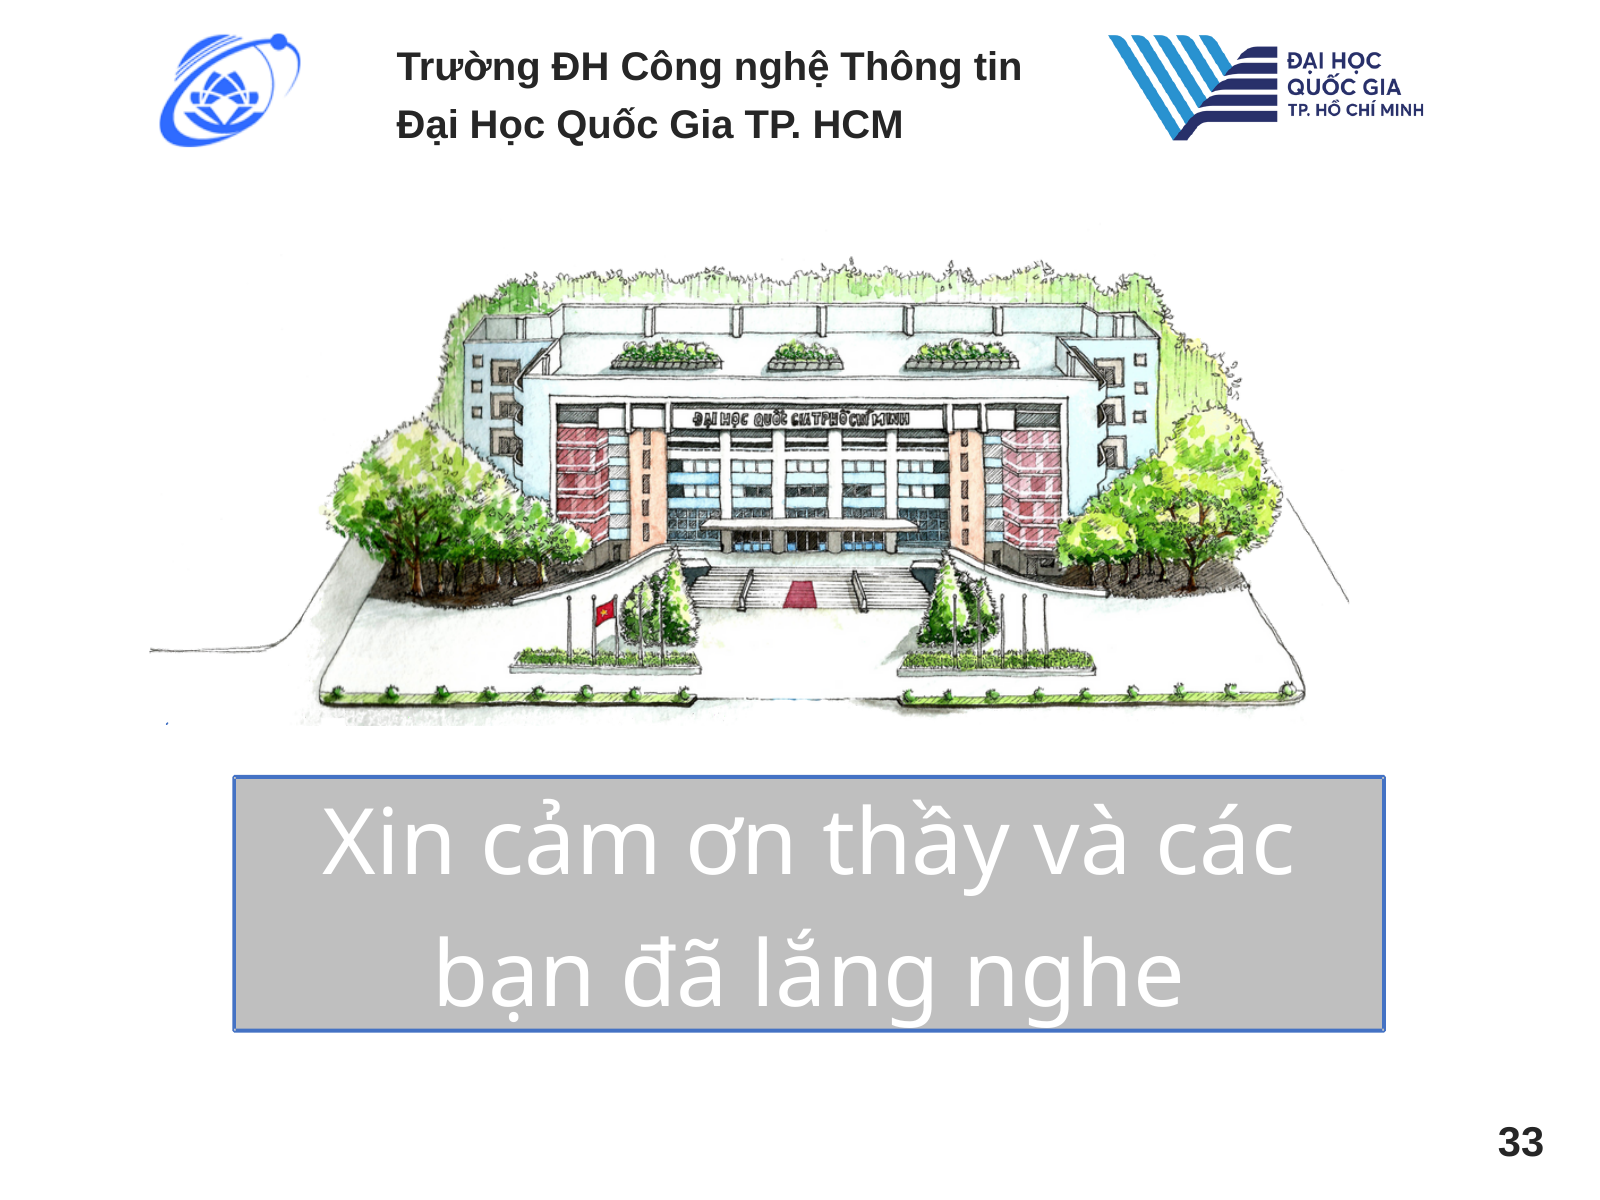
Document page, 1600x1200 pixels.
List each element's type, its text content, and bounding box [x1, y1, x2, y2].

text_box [232, 774, 1387, 1033]
text_box 33 [1479, 1095, 1563, 1165]
text_box Trường ĐH Công nghệ Thông tin Đại Học Quốc Gia TP. HCM [396, 31, 1176, 147]
text_box [1104, 31, 1424, 145]
text_box [149, 210, 1350, 726]
text_box [149, 0, 316, 183]
